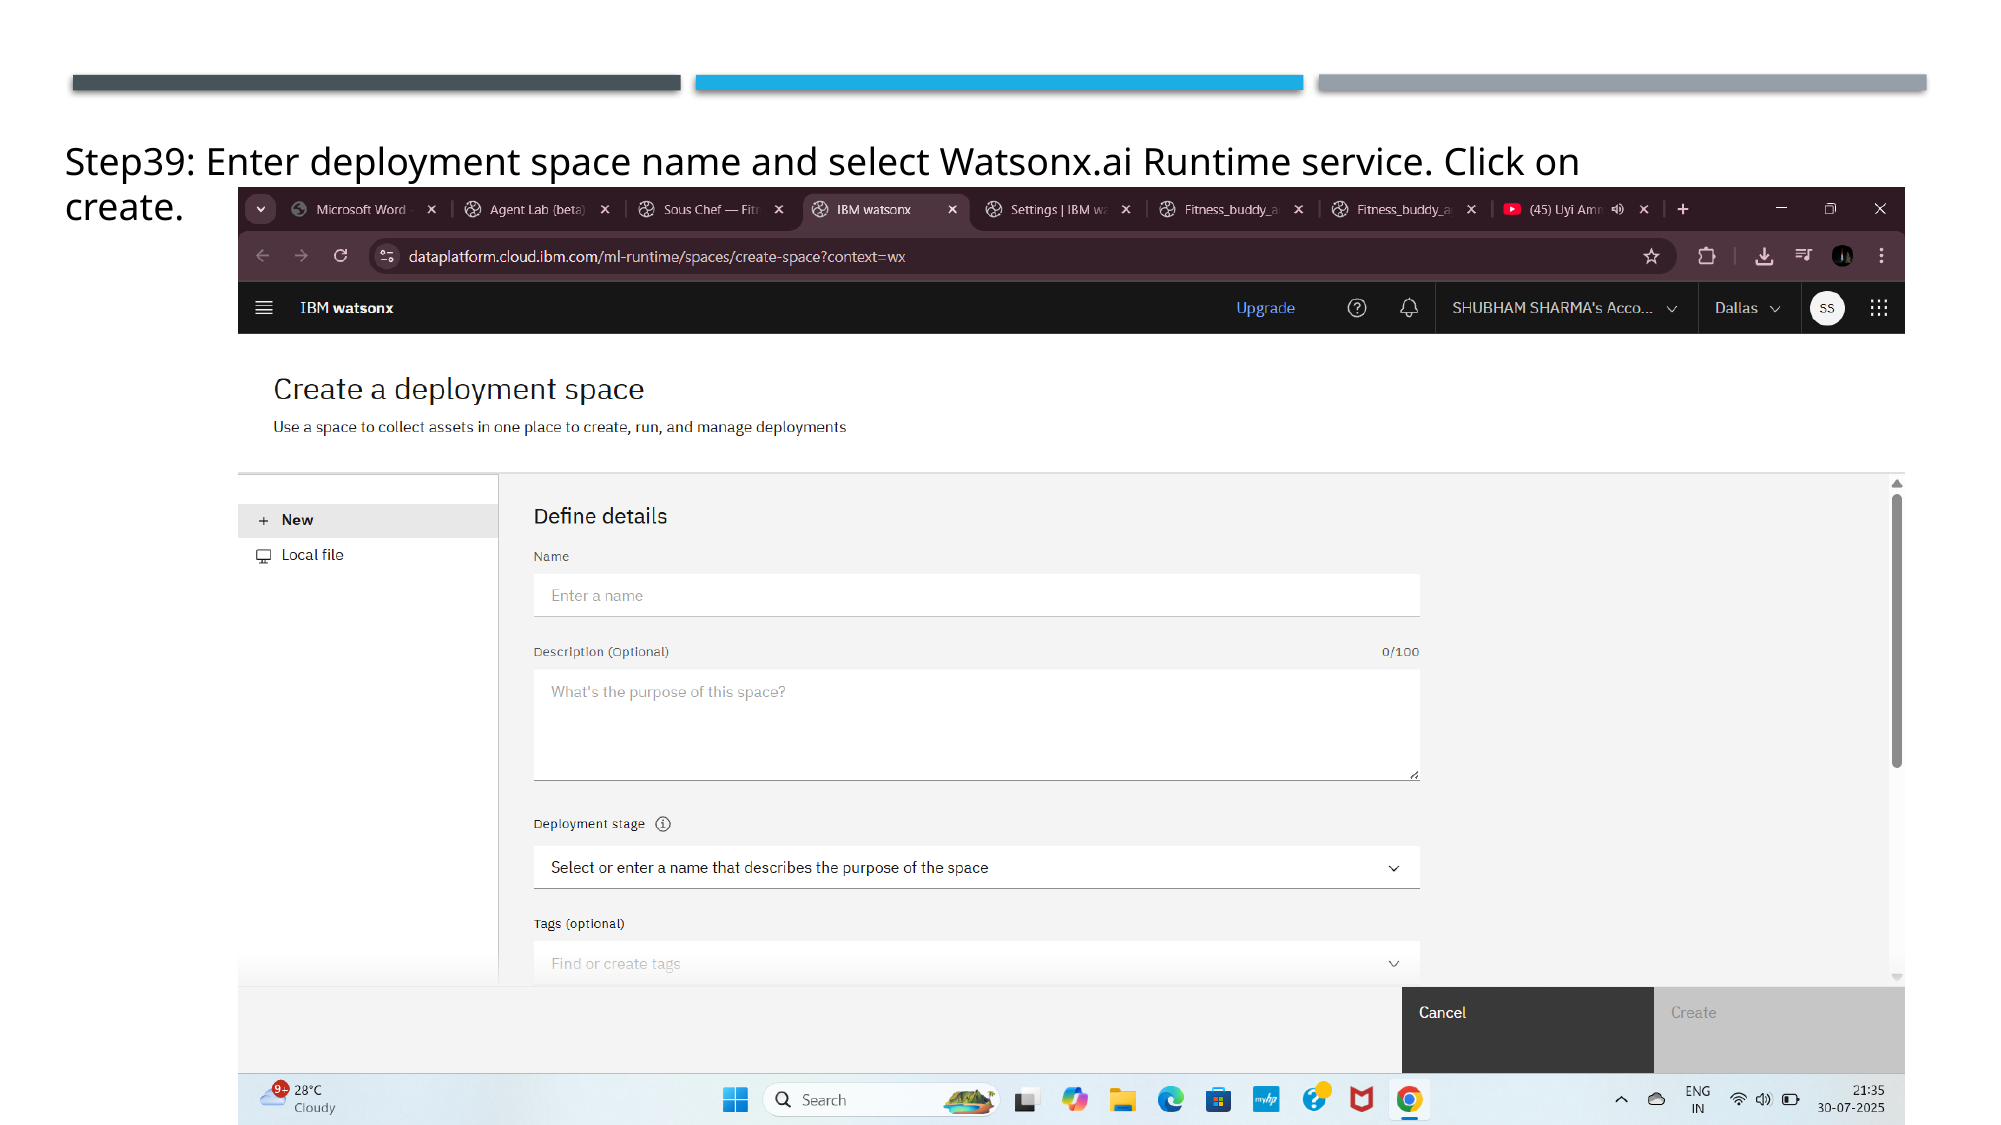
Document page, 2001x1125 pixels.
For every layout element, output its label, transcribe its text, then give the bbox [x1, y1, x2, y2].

text_box Step39: Enter deployment space name and select Watsonx.ai Runtime service. Click on create. [50, 130, 1610, 236]
picture [238, 187, 1906, 1125]
